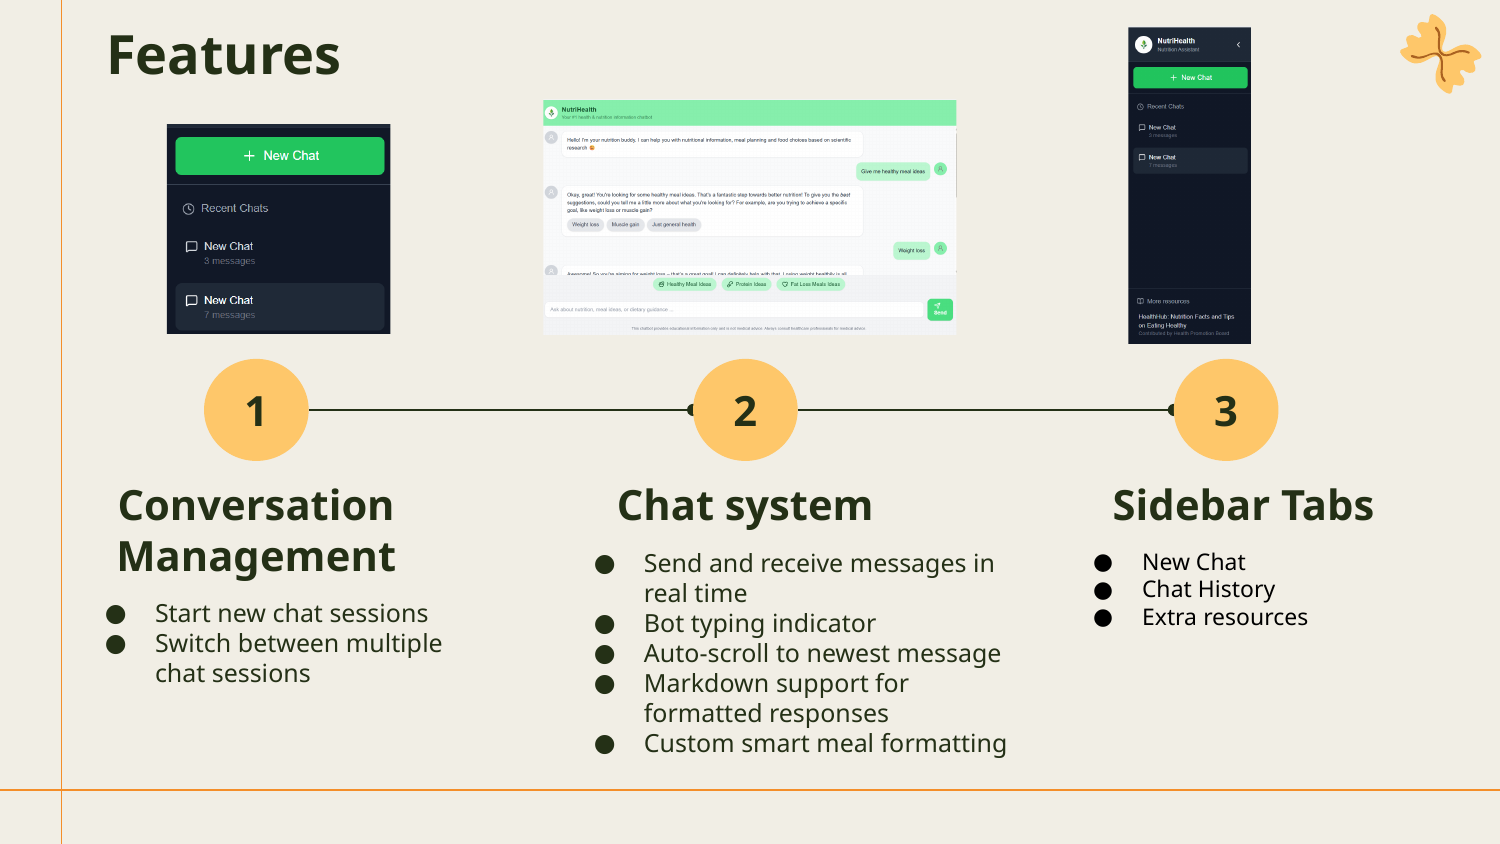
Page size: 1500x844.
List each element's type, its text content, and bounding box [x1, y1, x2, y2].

text_box 1 [204, 358, 309, 461]
picture [1128, 26, 1252, 344]
picture [543, 99, 957, 335]
text_box 3 [1173, 358, 1279, 461]
title Features [91, 5, 1355, 100]
picture [166, 124, 391, 334]
text_box Chat system [553, 476, 937, 545]
text_box New Chat Chat History Extra resources [1052, 532, 1435, 585]
text_box Sidebar Tabs [1052, 476, 1435, 532]
text_box 2 [693, 358, 798, 461]
text_box Conversation Management [65, 526, 448, 582]
text_box Send and receive messages in real time Bot typing indicator Auto-scroll to newest message Markdown support for formatted responses Custom smart meal formatting [554, 532, 1039, 607]
text_box Start new chat sessions Switch between multiple chat sessions [65, 582, 485, 635]
